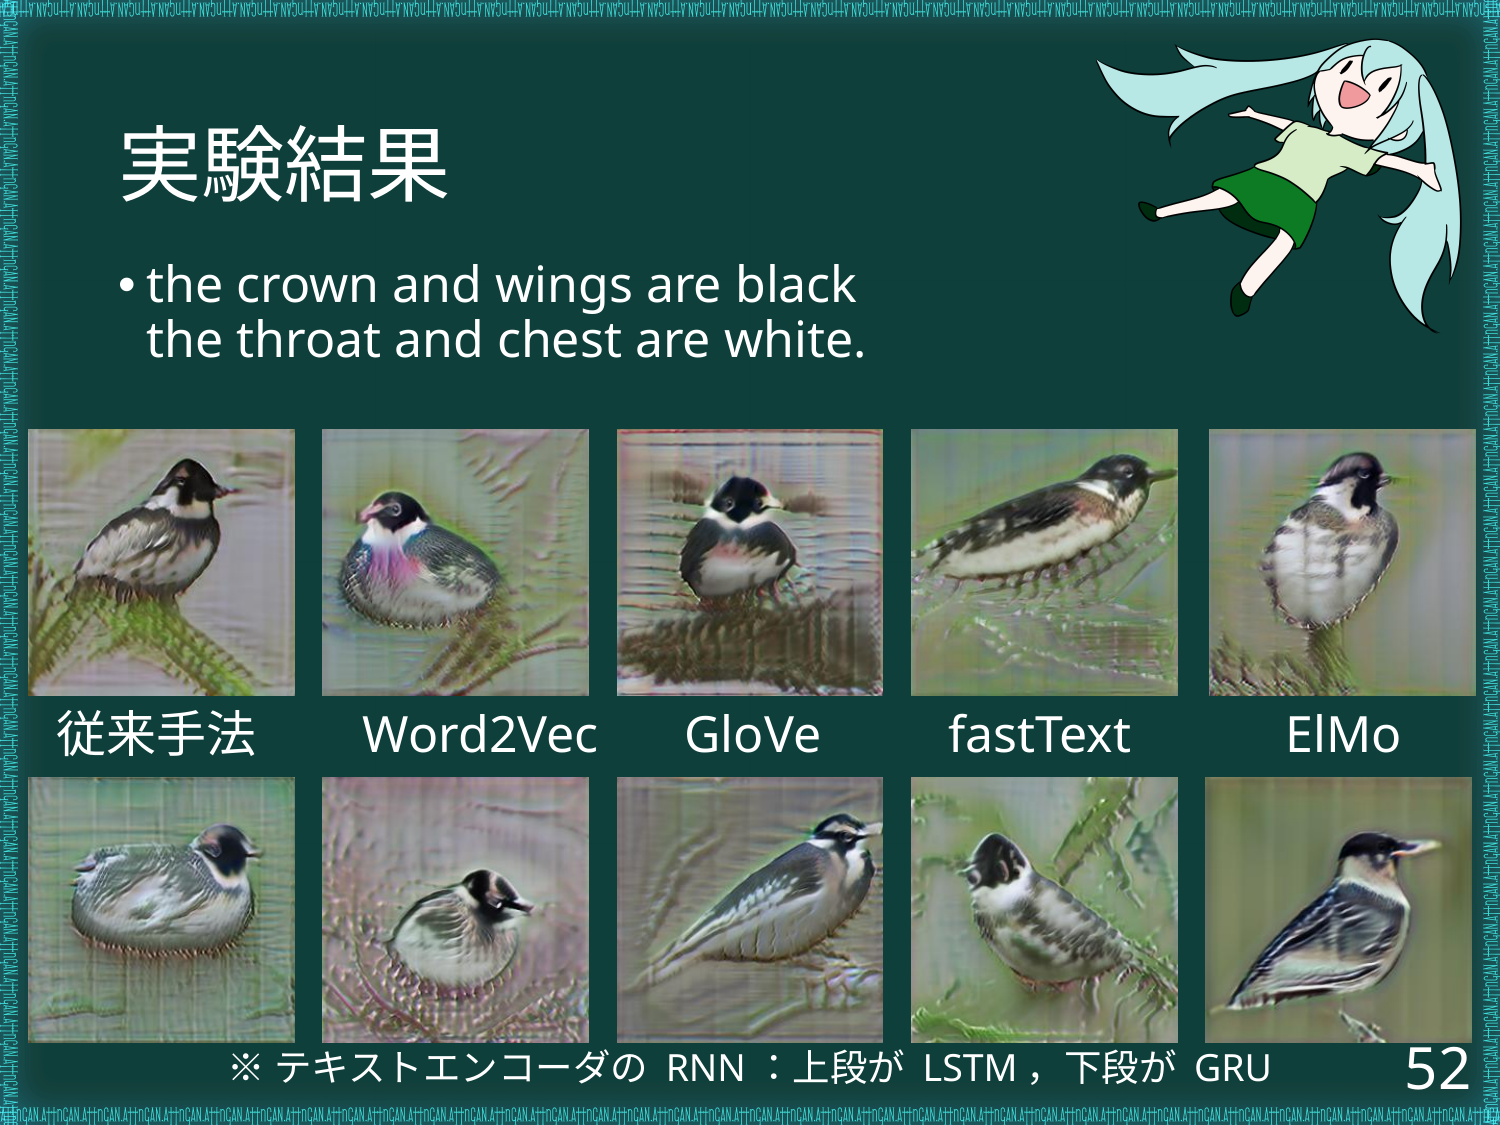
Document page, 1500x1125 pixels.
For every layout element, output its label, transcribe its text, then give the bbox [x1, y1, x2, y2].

text_box ElMo [1270, 696, 1436, 771]
text_box 従来手法 [42, 695, 348, 771]
list the crown and wings are black the throat and chest are white. [103, 252, 1397, 967]
slide_number 52 [1136, 1038, 1487, 1103]
title 実験結果 [103, 59, 1086, 252]
text_box Word2Vec [348, 695, 652, 771]
text_box ※テキストエンコーダの RNN：上段が LSTM，下段が GRU [213, 1036, 1287, 1097]
text_box fastText [933, 695, 1195, 771]
text_box GloVe [669, 696, 869, 771]
picture [0, 0, 1500, 1125]
